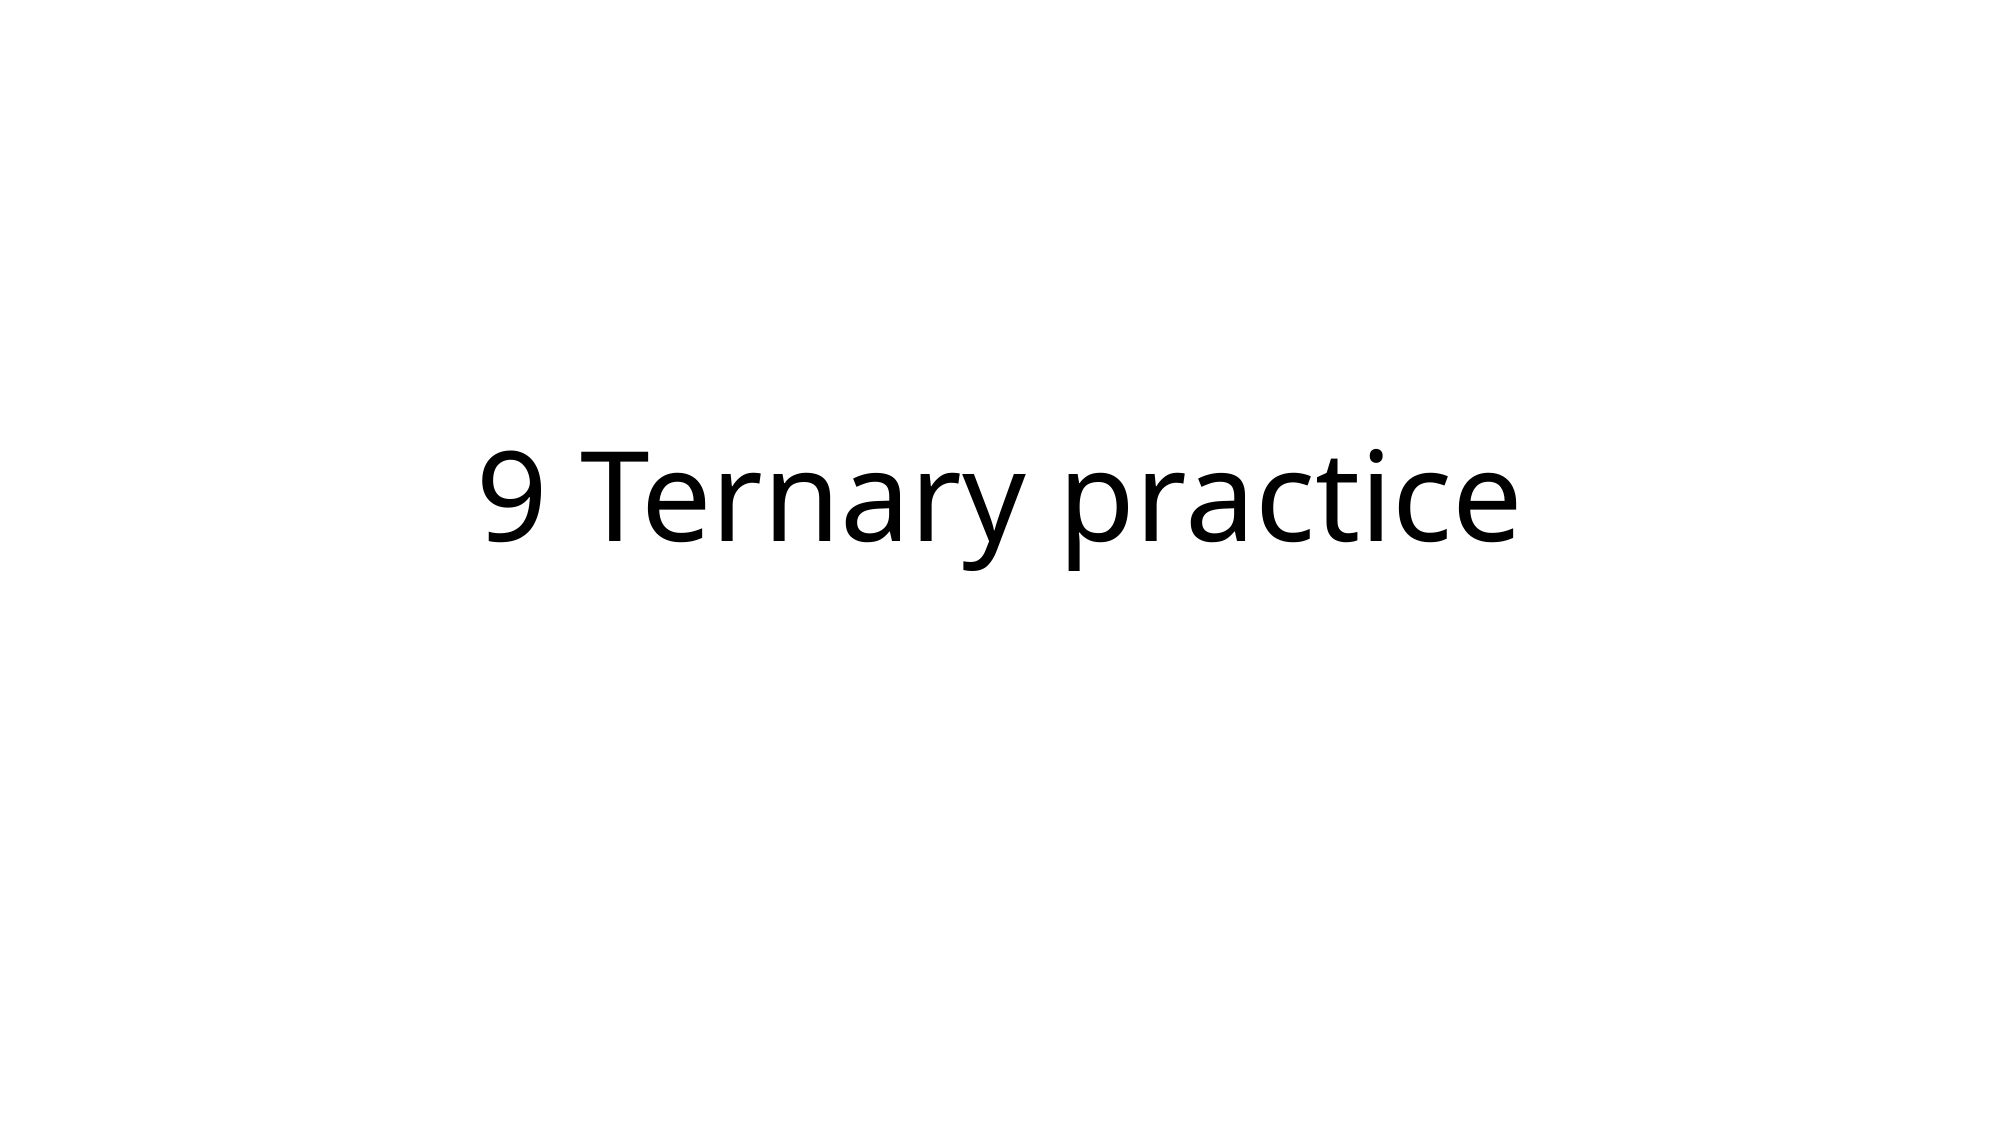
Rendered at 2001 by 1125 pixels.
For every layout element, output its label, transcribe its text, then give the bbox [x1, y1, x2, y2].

title 9 Ternary practice [249, 184, 1750, 576]
